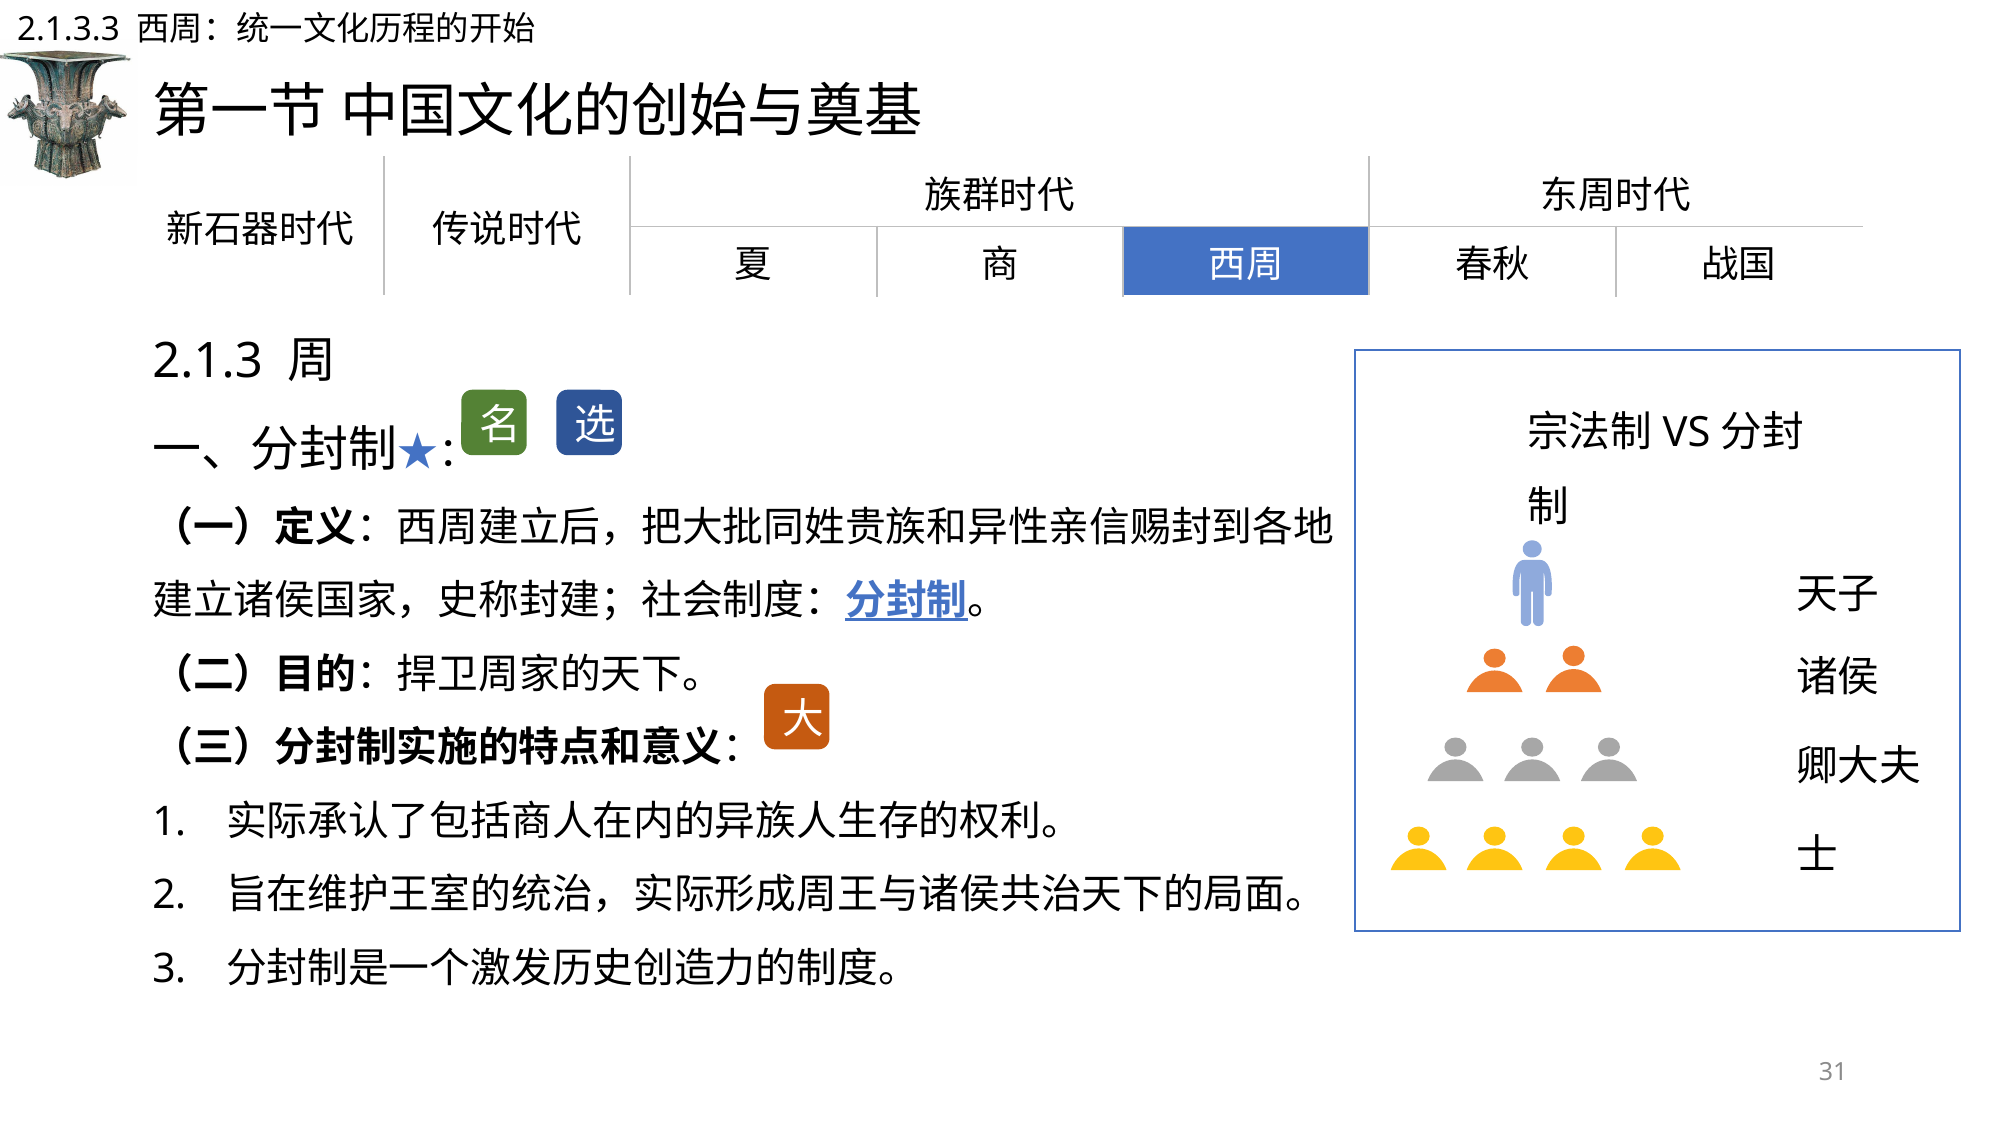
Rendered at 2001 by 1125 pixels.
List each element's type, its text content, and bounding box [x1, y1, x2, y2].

table_header 东周时代 [1370, 158, 1861, 226]
text_box [1354, 349, 1961, 932]
table_cell 春秋 [1370, 227, 1615, 295]
table_header 传说时代 [385, 158, 629, 295]
table_cell 夏 [631, 227, 876, 295]
table_cell 西周 [1124, 227, 1368, 295]
slide_number 31 [1412, 1042, 1863, 1103]
text_box 名 [460, 388, 528, 457]
text_box 大 [762, 682, 831, 751]
text_box 2.1.3.3 西周：统一文化历程的开始 [2, 0, 551, 55]
table_header 新石器时代 [138, 158, 383, 295]
table_header 族群时代 [631, 158, 1368, 226]
text_box 选 [555, 388, 623, 457]
picture [0, 39, 138, 186]
table_cell 战国 [1617, 227, 1861, 295]
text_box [1390, 371, 1950, 886]
list 2.1.3 周 一、分封制★： （一）定义：西周建立后，把大批同姓贵族和异性亲信赐封到各地建立诸侯国家，史称封建；社会制度：分封制。 （二）目的：捍卫周家的天下。 （三）分封制实施的特点和意义： 实际承认了包括商人在内的异族人生存的权利。 旨在维护王室的统治，实际形成周王与诸侯共治天下的局面。 分封制是一个激发历史创造力的制度。 [137, 297, 1356, 1001]
title 第一节 中国文化的创始与奠基 [137, 59, 1863, 156]
table_cell 商 [878, 227, 1122, 295]
